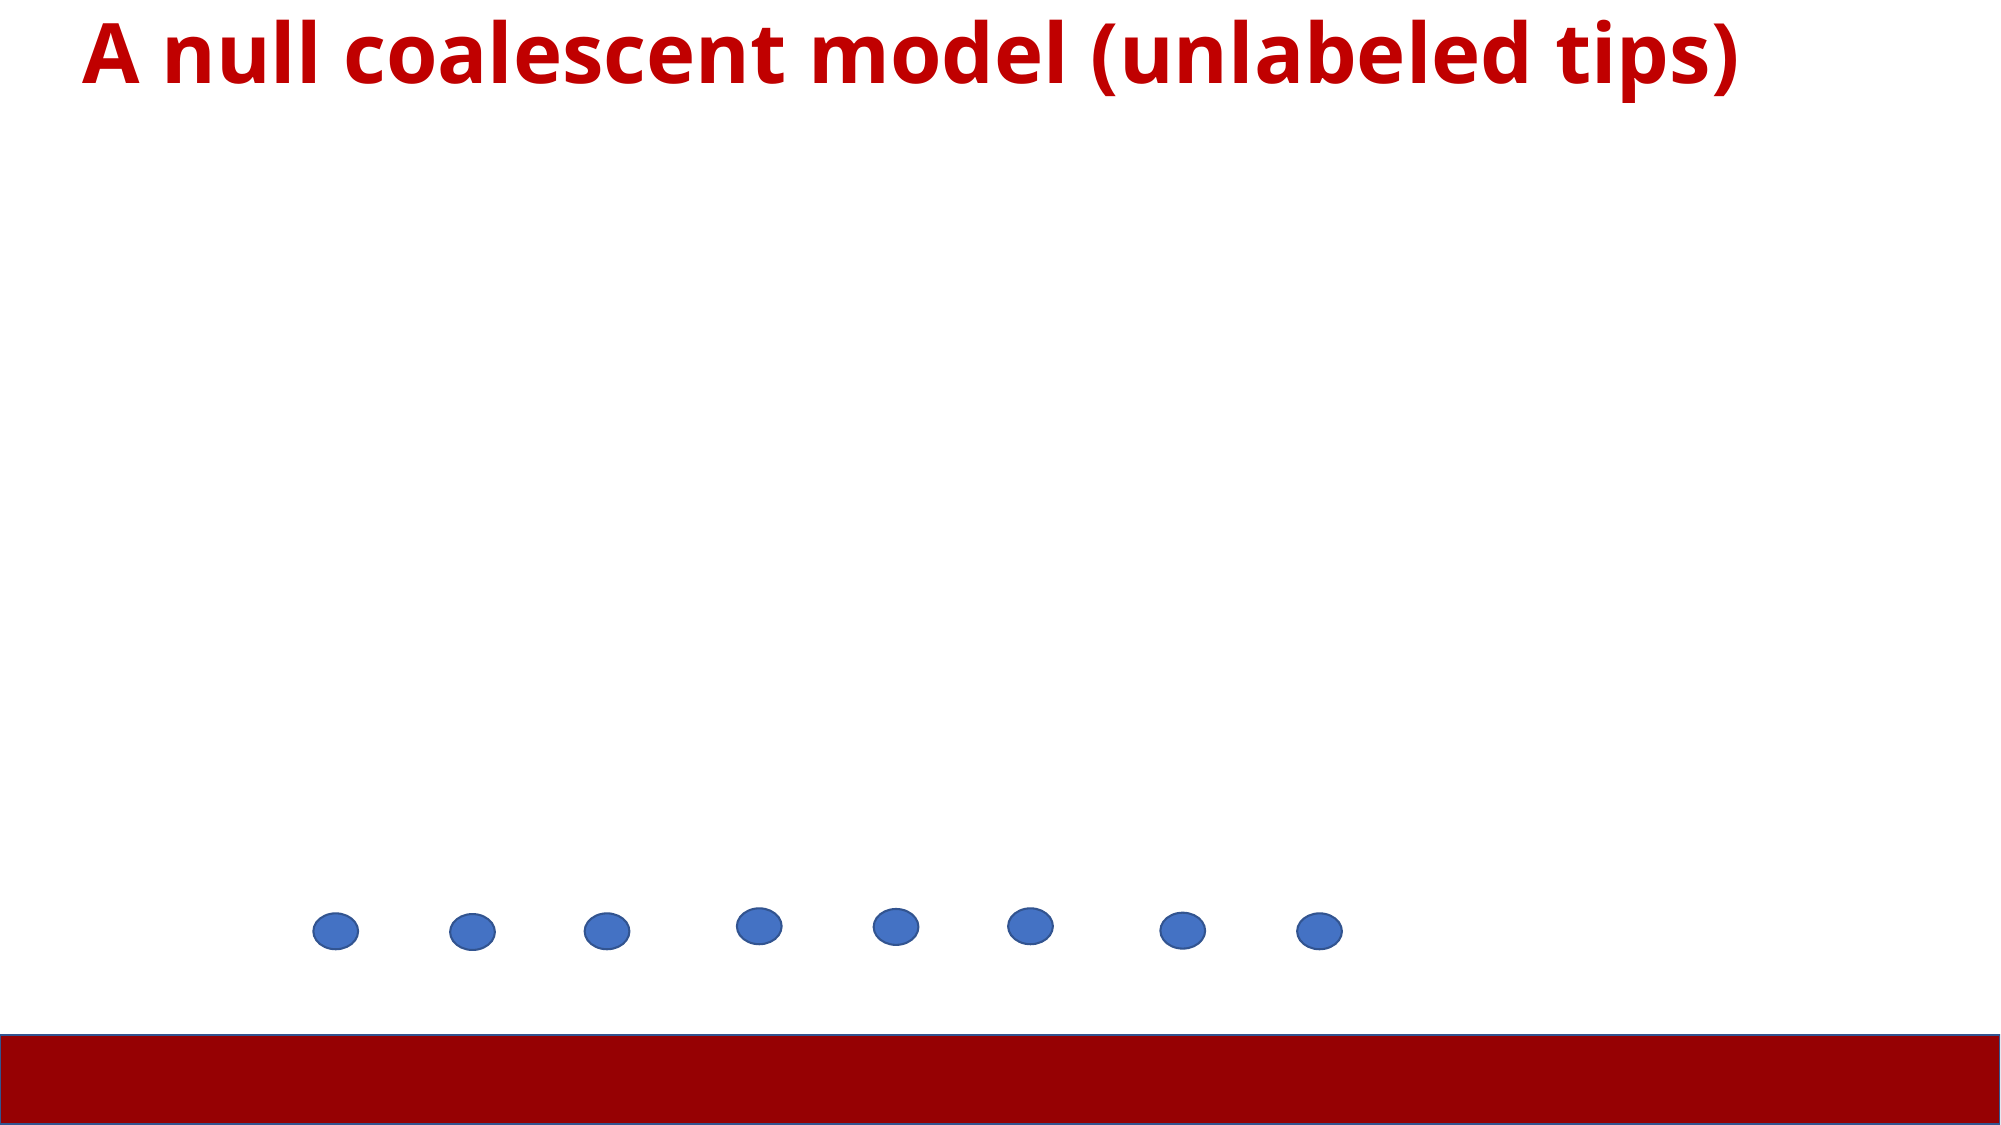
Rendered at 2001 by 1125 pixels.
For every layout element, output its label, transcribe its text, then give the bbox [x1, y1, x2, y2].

text_box [449, 913, 496, 951]
text_box [312, 912, 360, 951]
text_box [872, 907, 920, 946]
text_box [1296, 912, 1343, 951]
text_box [583, 912, 631, 951]
text_box [735, 907, 783, 946]
text_box [1159, 911, 1207, 950]
text_box [1007, 907, 1054, 946]
text_box A null coalescent model (unlabeled tips) [67, 0, 1991, 113]
